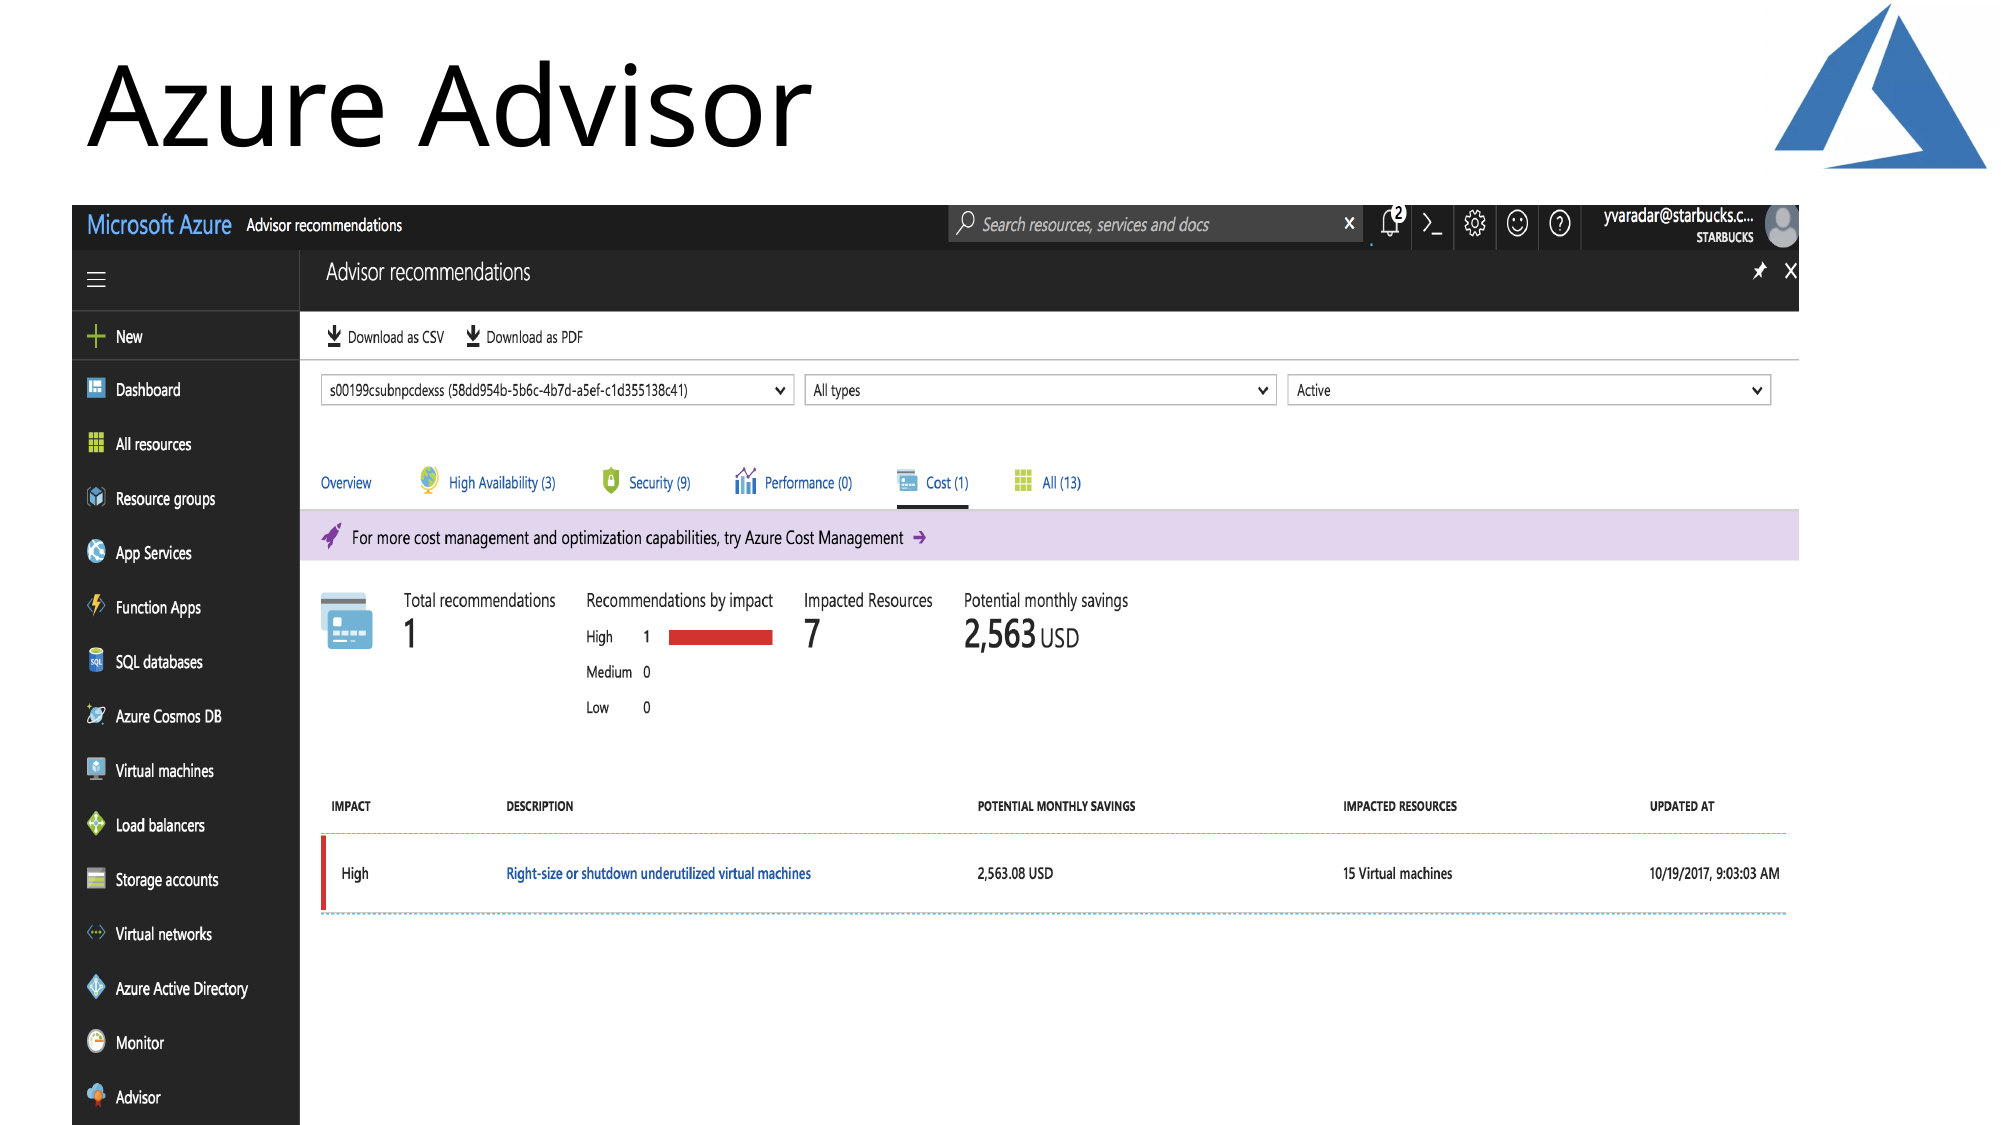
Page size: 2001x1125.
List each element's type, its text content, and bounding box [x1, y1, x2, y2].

text_box Azure Advisor [72, 26, 916, 205]
picture [72, 205, 1799, 1125]
picture [1763, 1, 2000, 180]
